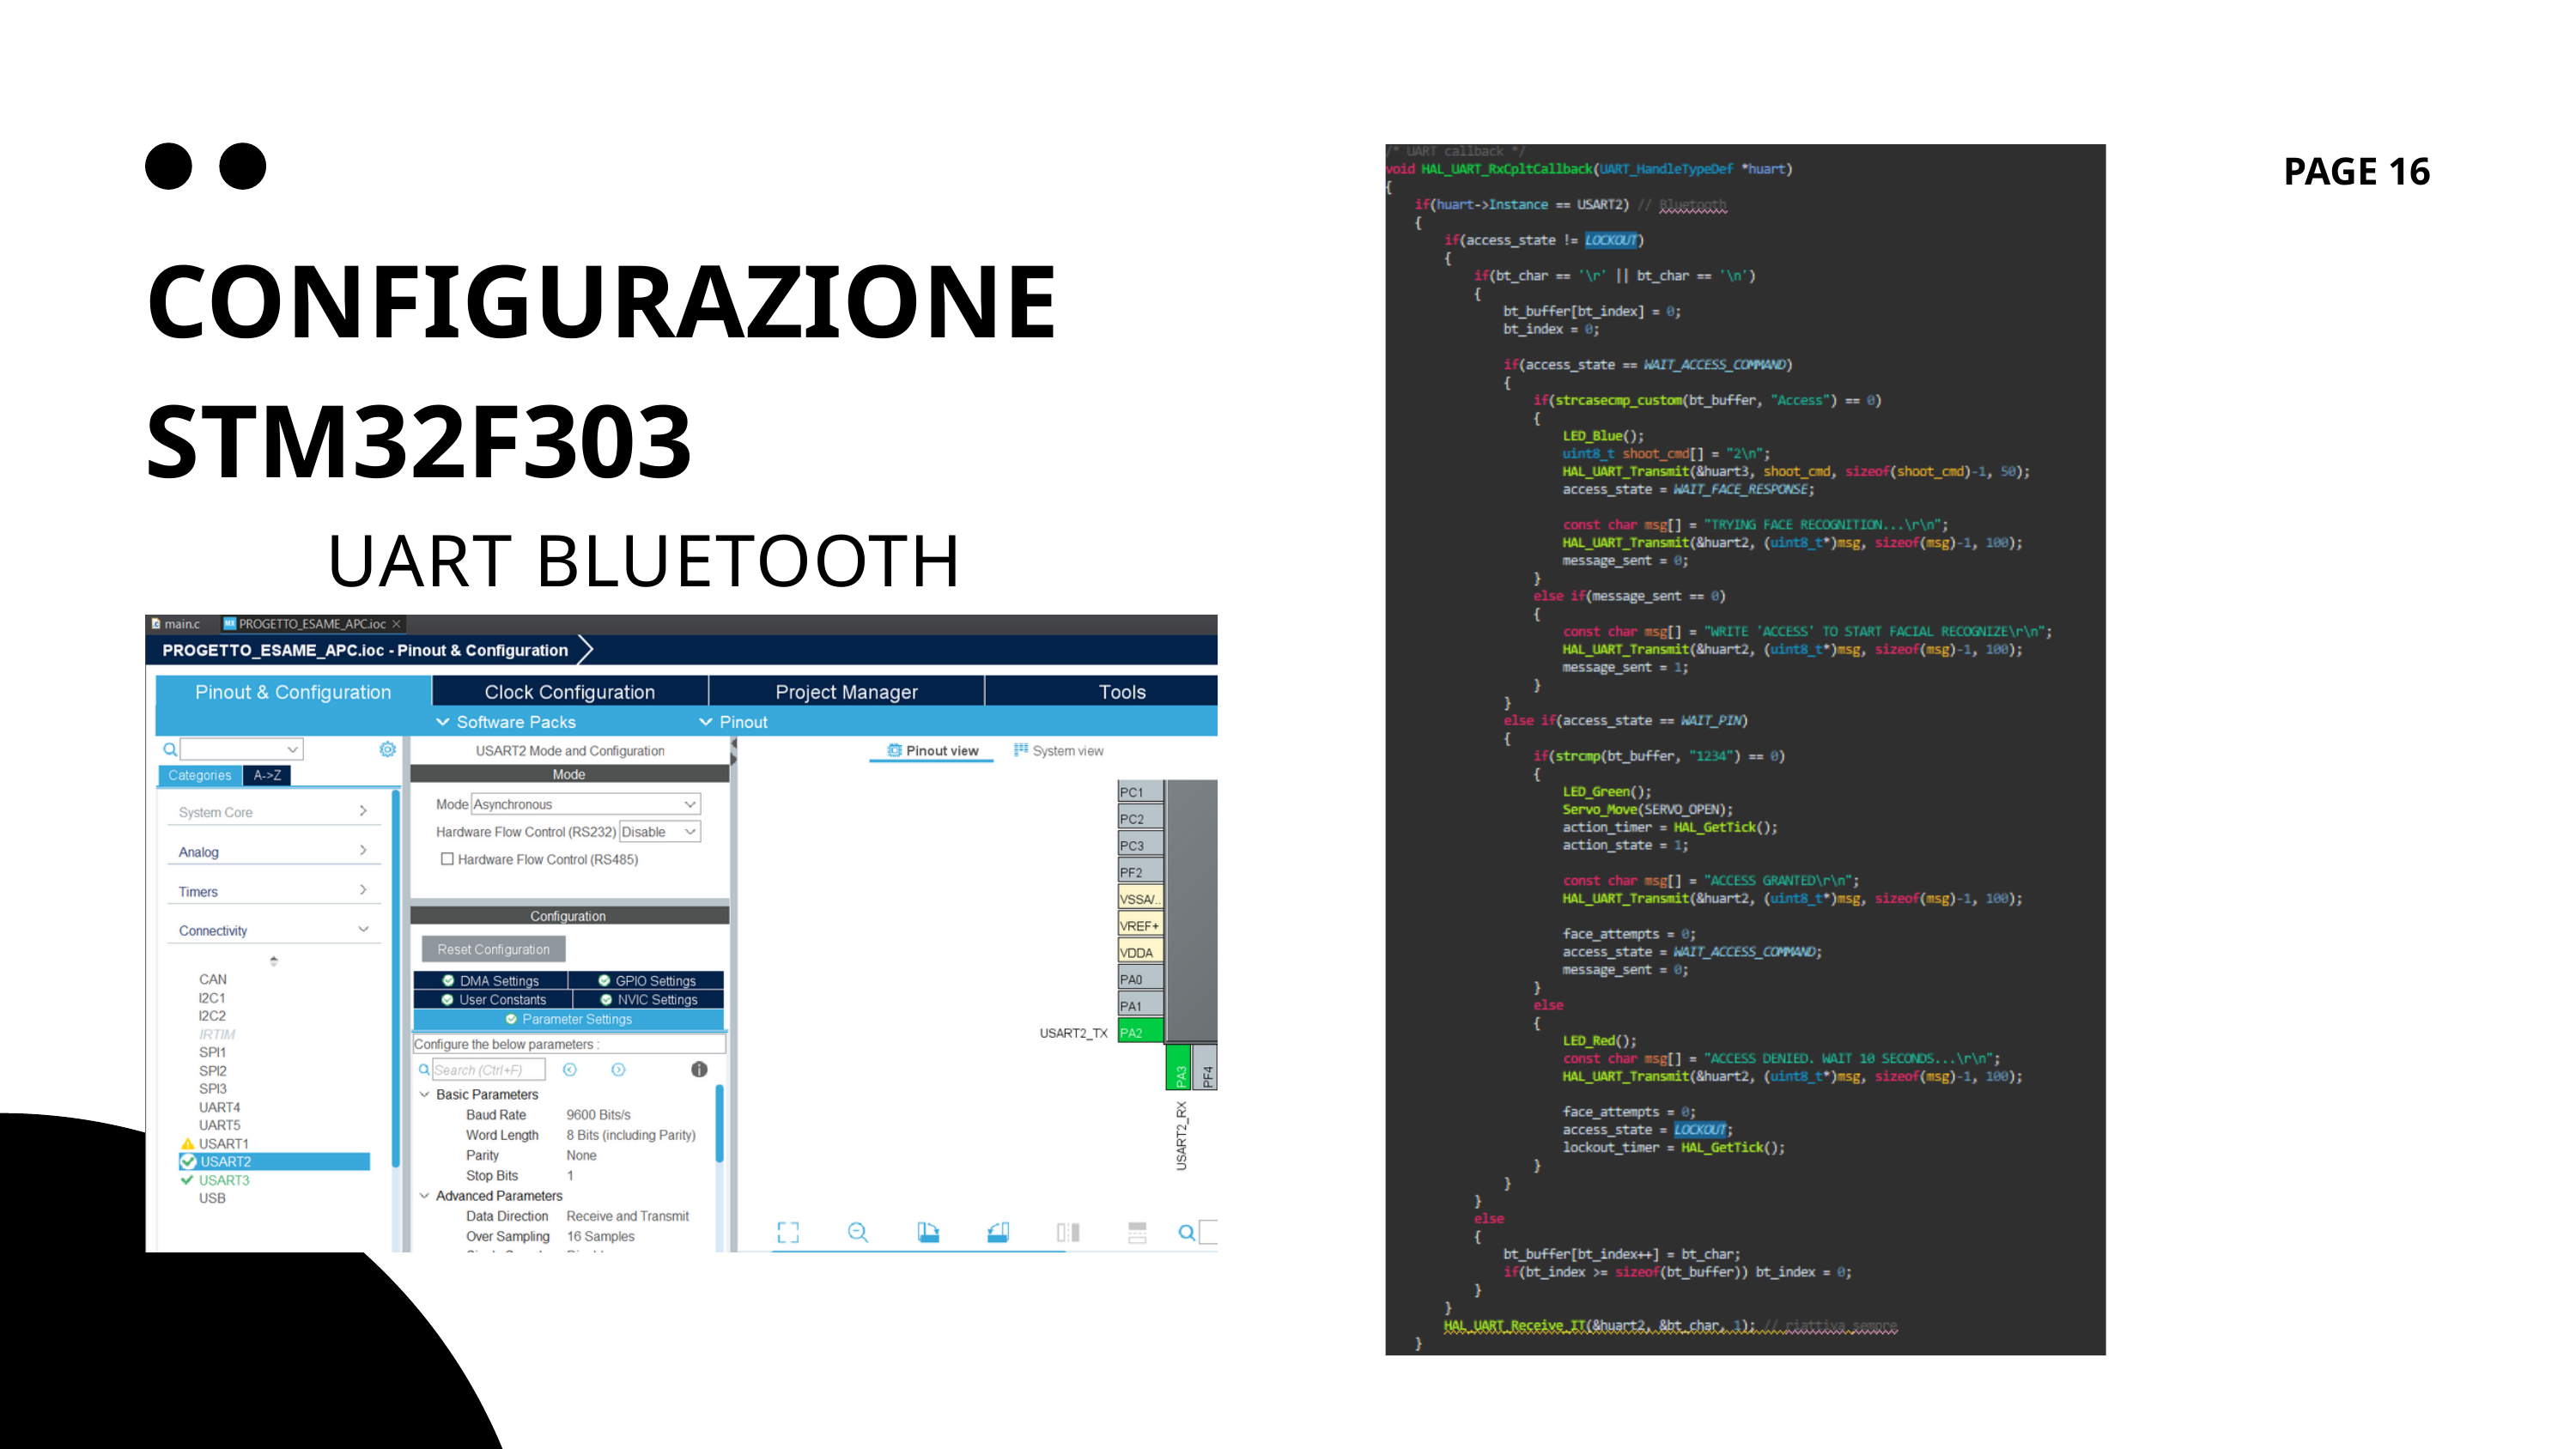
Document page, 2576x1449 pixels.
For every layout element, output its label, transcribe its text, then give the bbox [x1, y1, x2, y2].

text_box [1385, 144, 2106, 255]
text_box [1385, 424, 2106, 1355]
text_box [0, 1113, 544, 1449]
text_box UART BLUETOOTH [144, 500, 1145, 601]
text_box PAGE 16 [2234, 139, 2432, 192]
text_box CONFIGURAZIONE STM32F303 [144, 217, 1145, 498]
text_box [144, 142, 267, 191]
text_box [1267, 255, 2393, 424]
text_box [144, 615, 1218, 1252]
